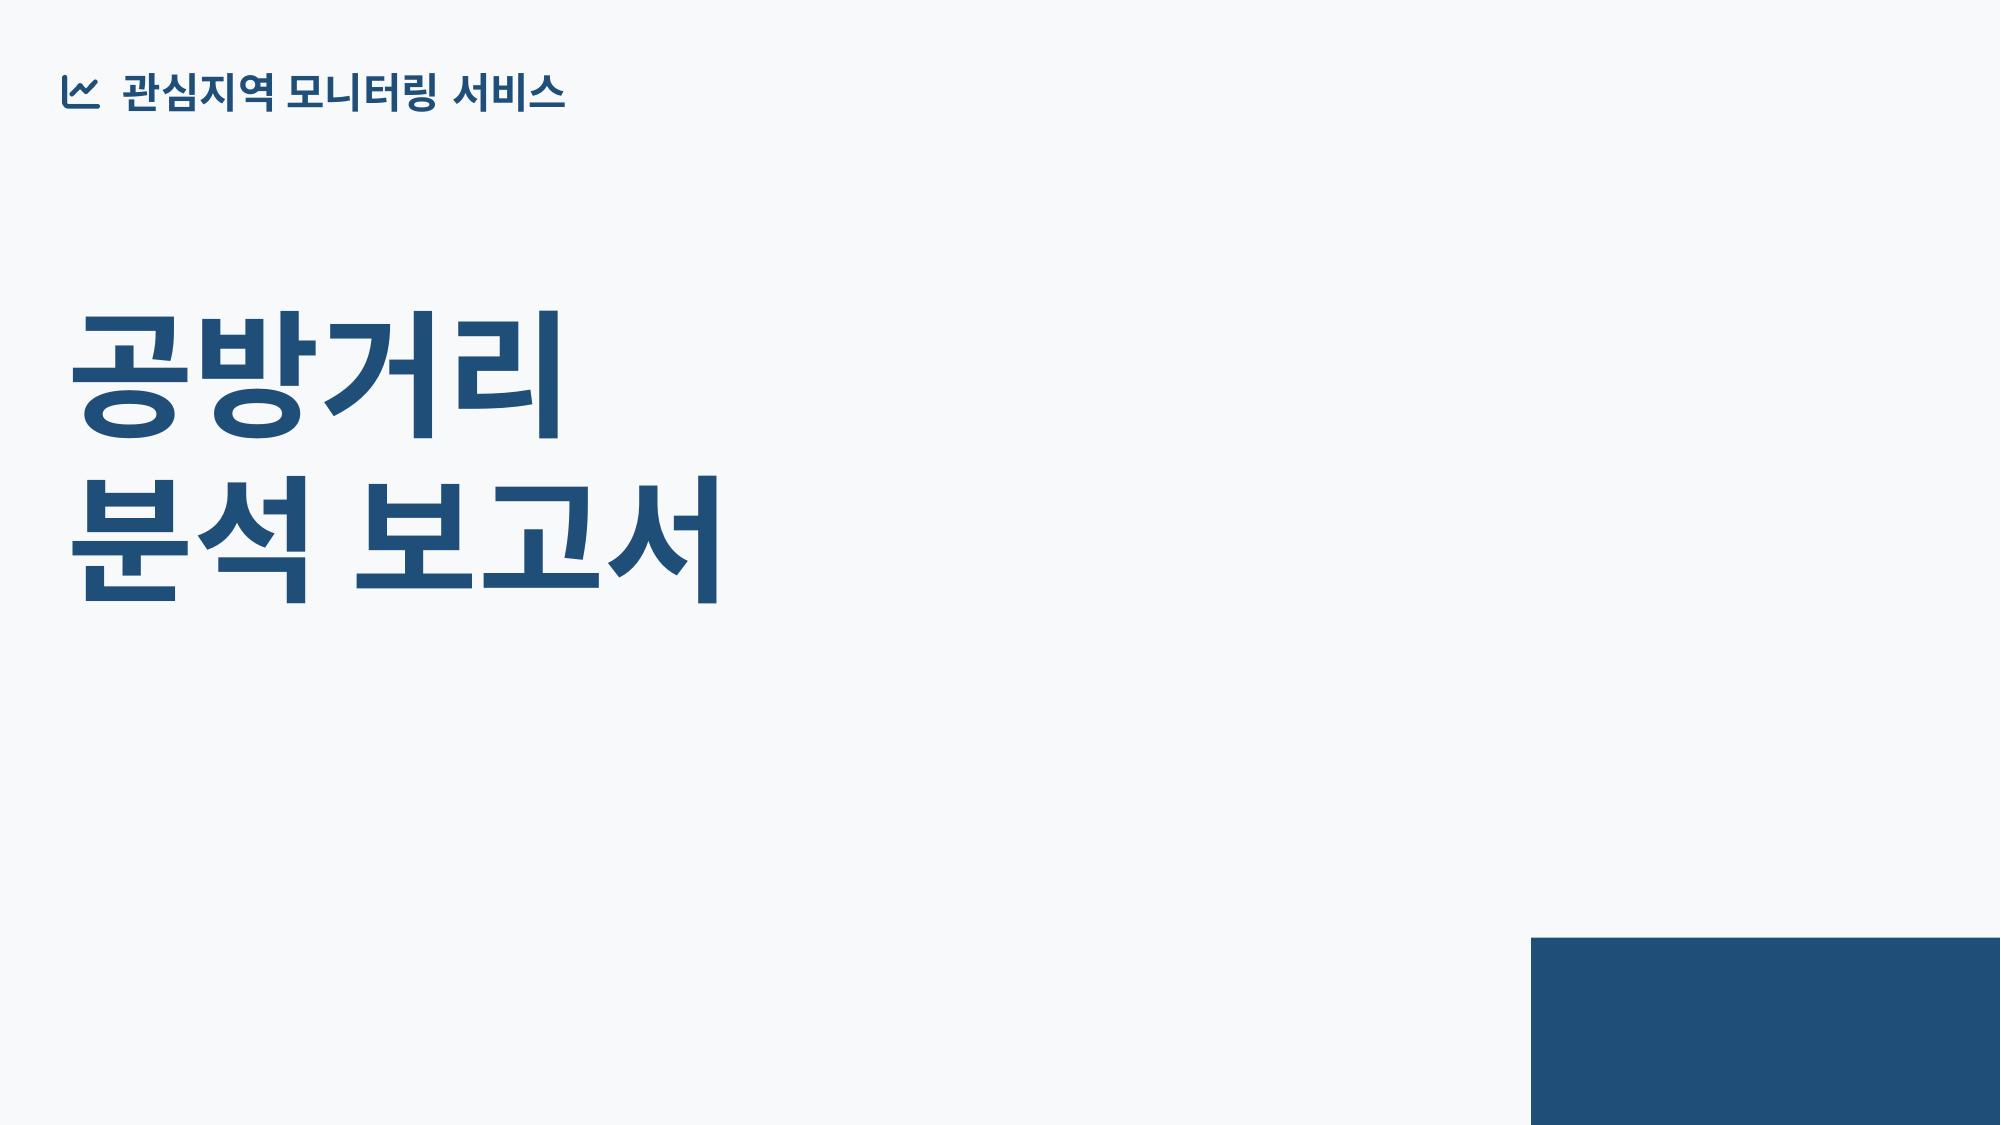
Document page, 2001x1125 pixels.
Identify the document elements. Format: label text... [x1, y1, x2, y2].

text_box [1531, 937, 2000, 1125]
text_box 공방거리 분석 보고서 [67, 345, 1841, 563]
picture [62, 72, 100, 111]
text_box 관심지역 모니터링 서비스 [122, 53, 1084, 131]
